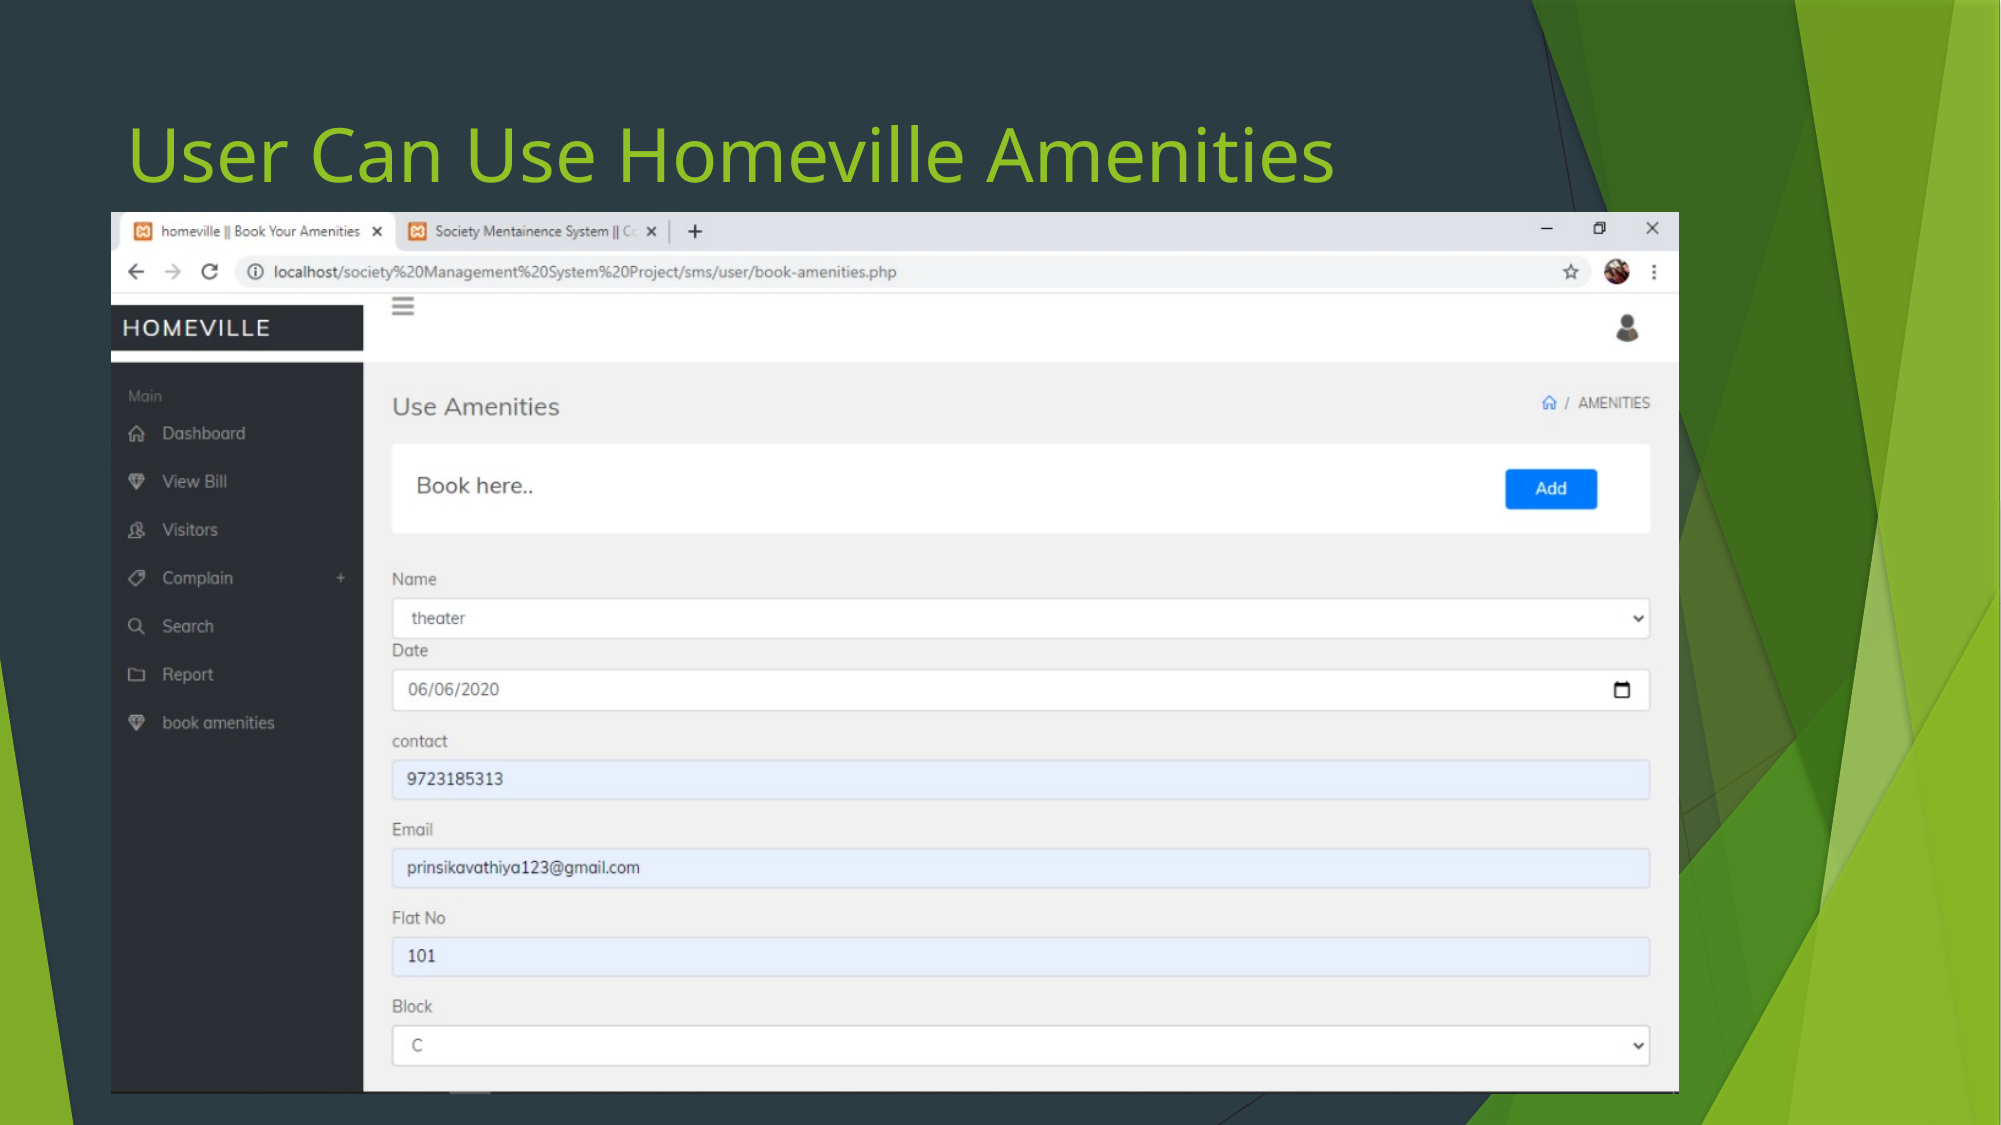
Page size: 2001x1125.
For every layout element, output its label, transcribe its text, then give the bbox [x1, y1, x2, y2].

title User Can Use Homeville Amenities [111, 99, 1522, 212]
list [110, 212, 1680, 1094]
